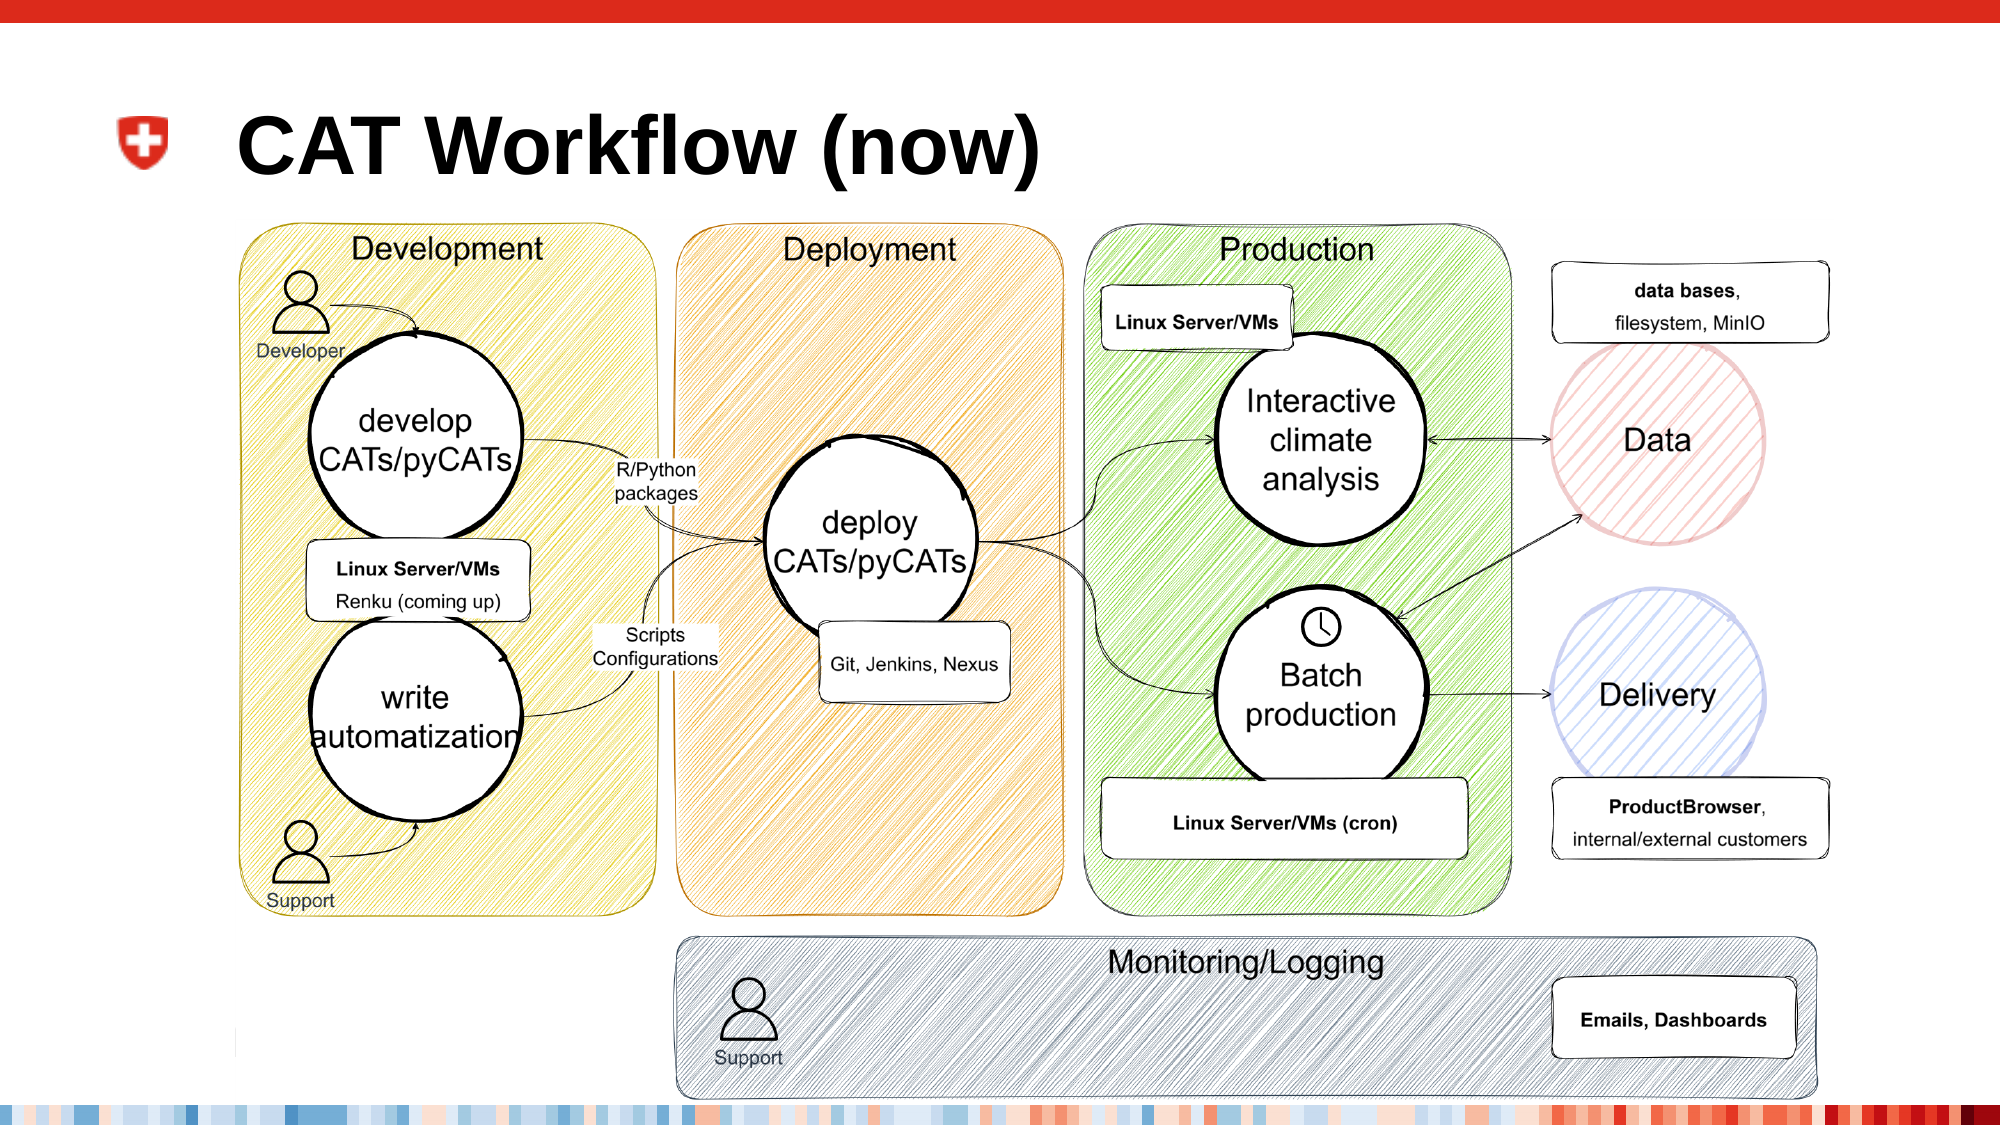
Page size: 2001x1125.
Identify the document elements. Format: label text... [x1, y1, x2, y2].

picture [0, 219, 2000, 1125]
title CAT Workflow (now) [236, 102, 1863, 241]
